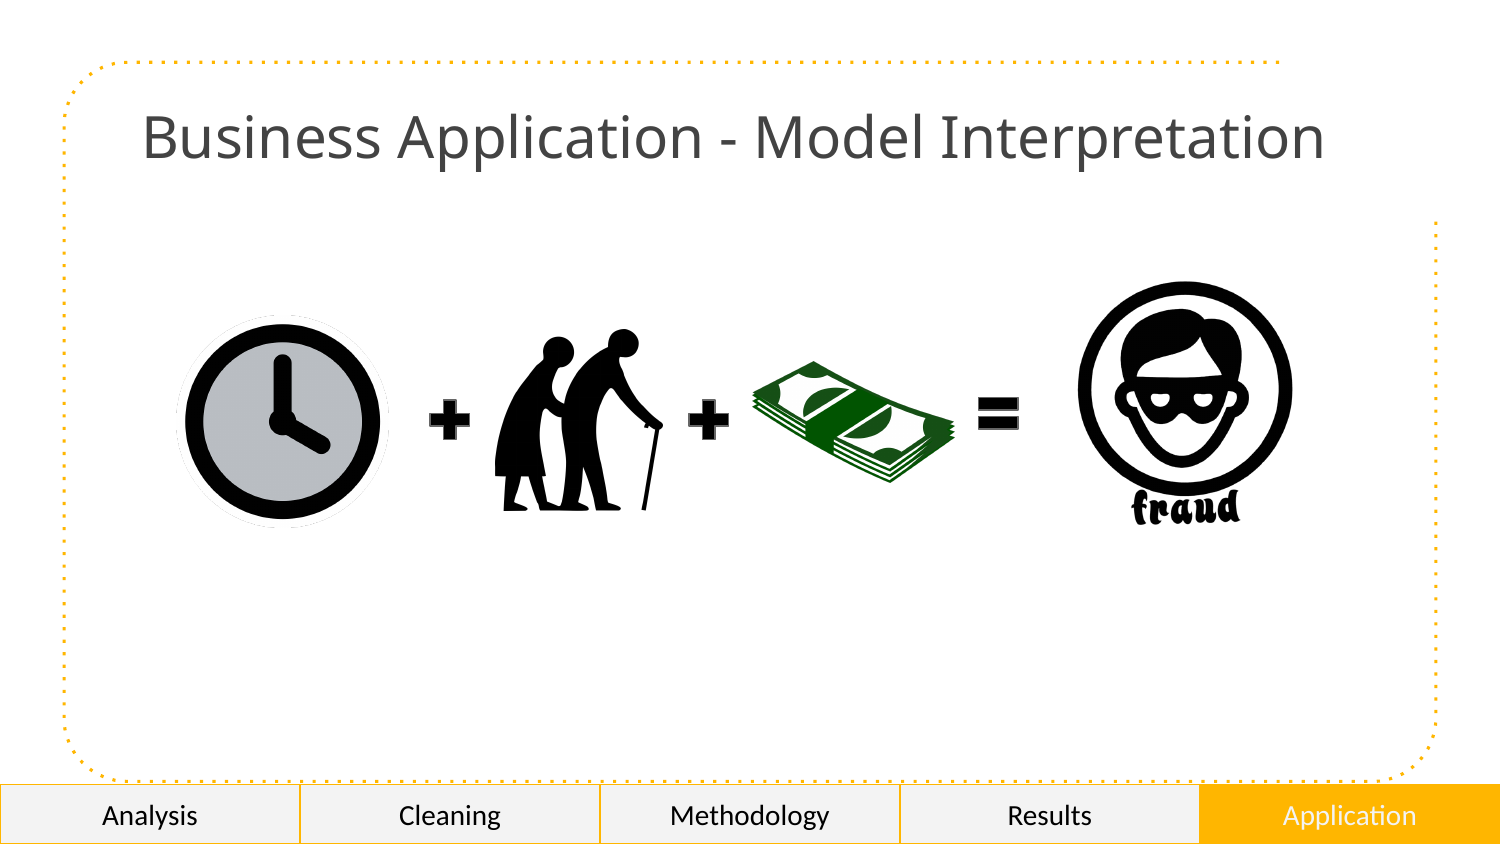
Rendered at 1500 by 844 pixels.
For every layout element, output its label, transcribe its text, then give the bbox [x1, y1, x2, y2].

picture [1049, 250, 1334, 534]
text_box Results [899, 784, 1199, 844]
title Business Application - Model Interpretation [126, 85, 1418, 226]
picture [752, 360, 955, 483]
picture [495, 328, 664, 511]
text_box [978, 416, 1019, 429]
text_box [978, 397, 1019, 410]
text_box Application [1199, 784, 1500, 844]
picture [176, 315, 390, 529]
text_box [688, 399, 729, 440]
text_box [430, 399, 470, 440]
text_box Methodology [599, 784, 899, 844]
text_box Analysis [0, 784, 299, 844]
text_box Cleaning [299, 784, 599, 844]
